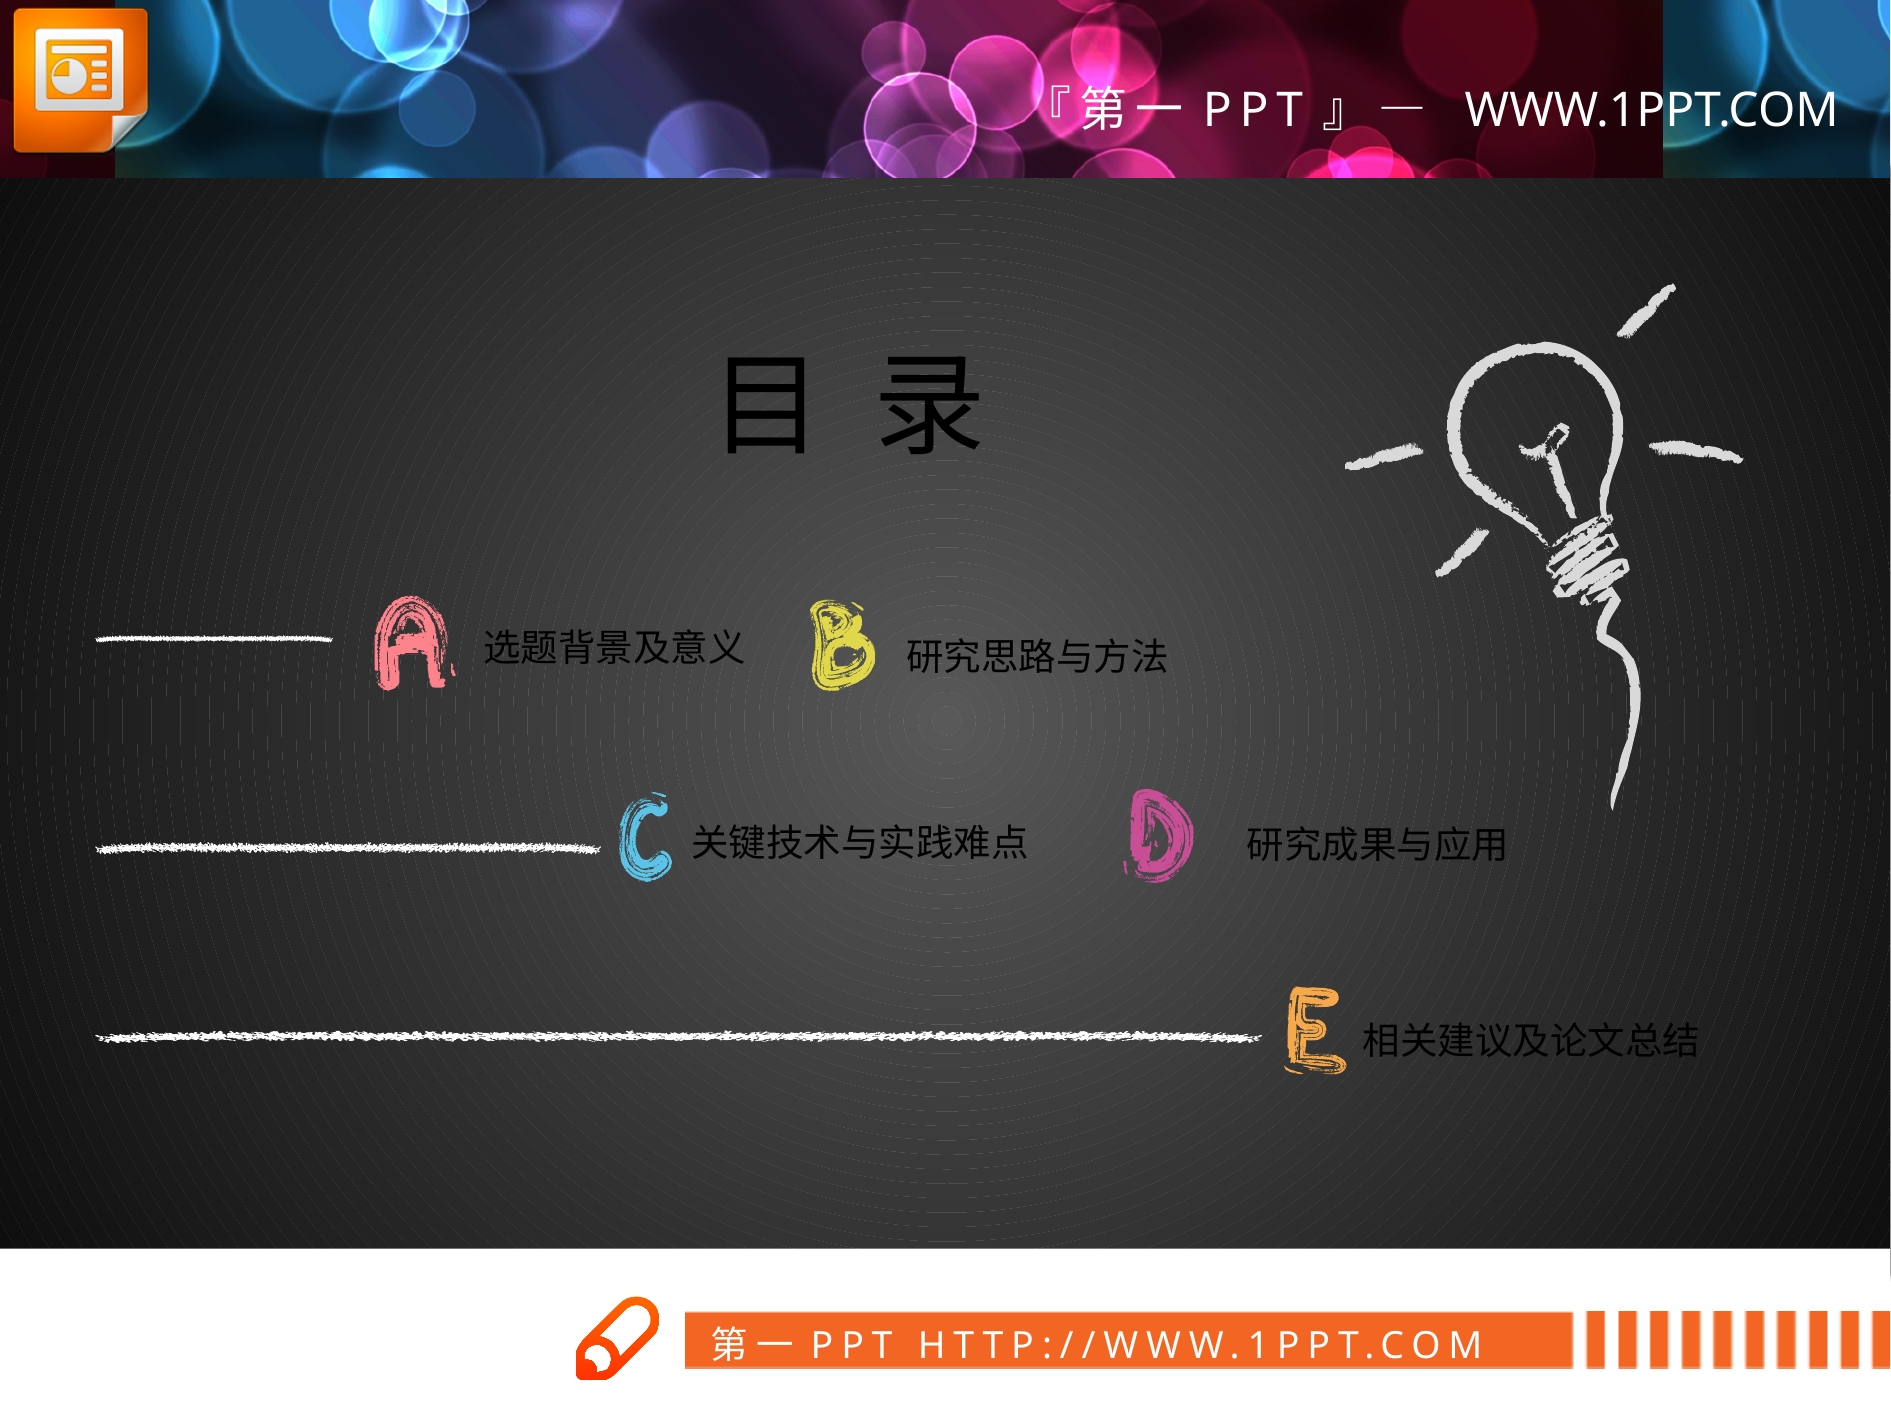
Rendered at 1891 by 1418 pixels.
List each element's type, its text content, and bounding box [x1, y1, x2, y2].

text_box [1284, 1065, 1304, 1075]
text_box 选题背景及意义 [468, 616, 761, 676]
text_box 研究思路与方法 [891, 625, 1222, 685]
picture [0, 0, 1891, 178]
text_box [1414, 323, 1793, 786]
text_box 关键技术与实践难点 [676, 811, 1044, 872]
text_box 研究成果与应用 [1232, 813, 1525, 874]
text_box 目 录 [696, 325, 1002, 475]
text_box [1287, 986, 1347, 1075]
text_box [374, 595, 456, 692]
text_box [650, 792, 666, 798]
text_box [618, 797, 672, 882]
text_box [95, 1030, 1263, 1044]
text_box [809, 598, 877, 691]
text_box 相关建议及论文总结 [1347, 1009, 1738, 1070]
picture [685, 1311, 1891, 1369]
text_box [94, 841, 602, 855]
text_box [1122, 788, 1195, 884]
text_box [95, 634, 333, 643]
